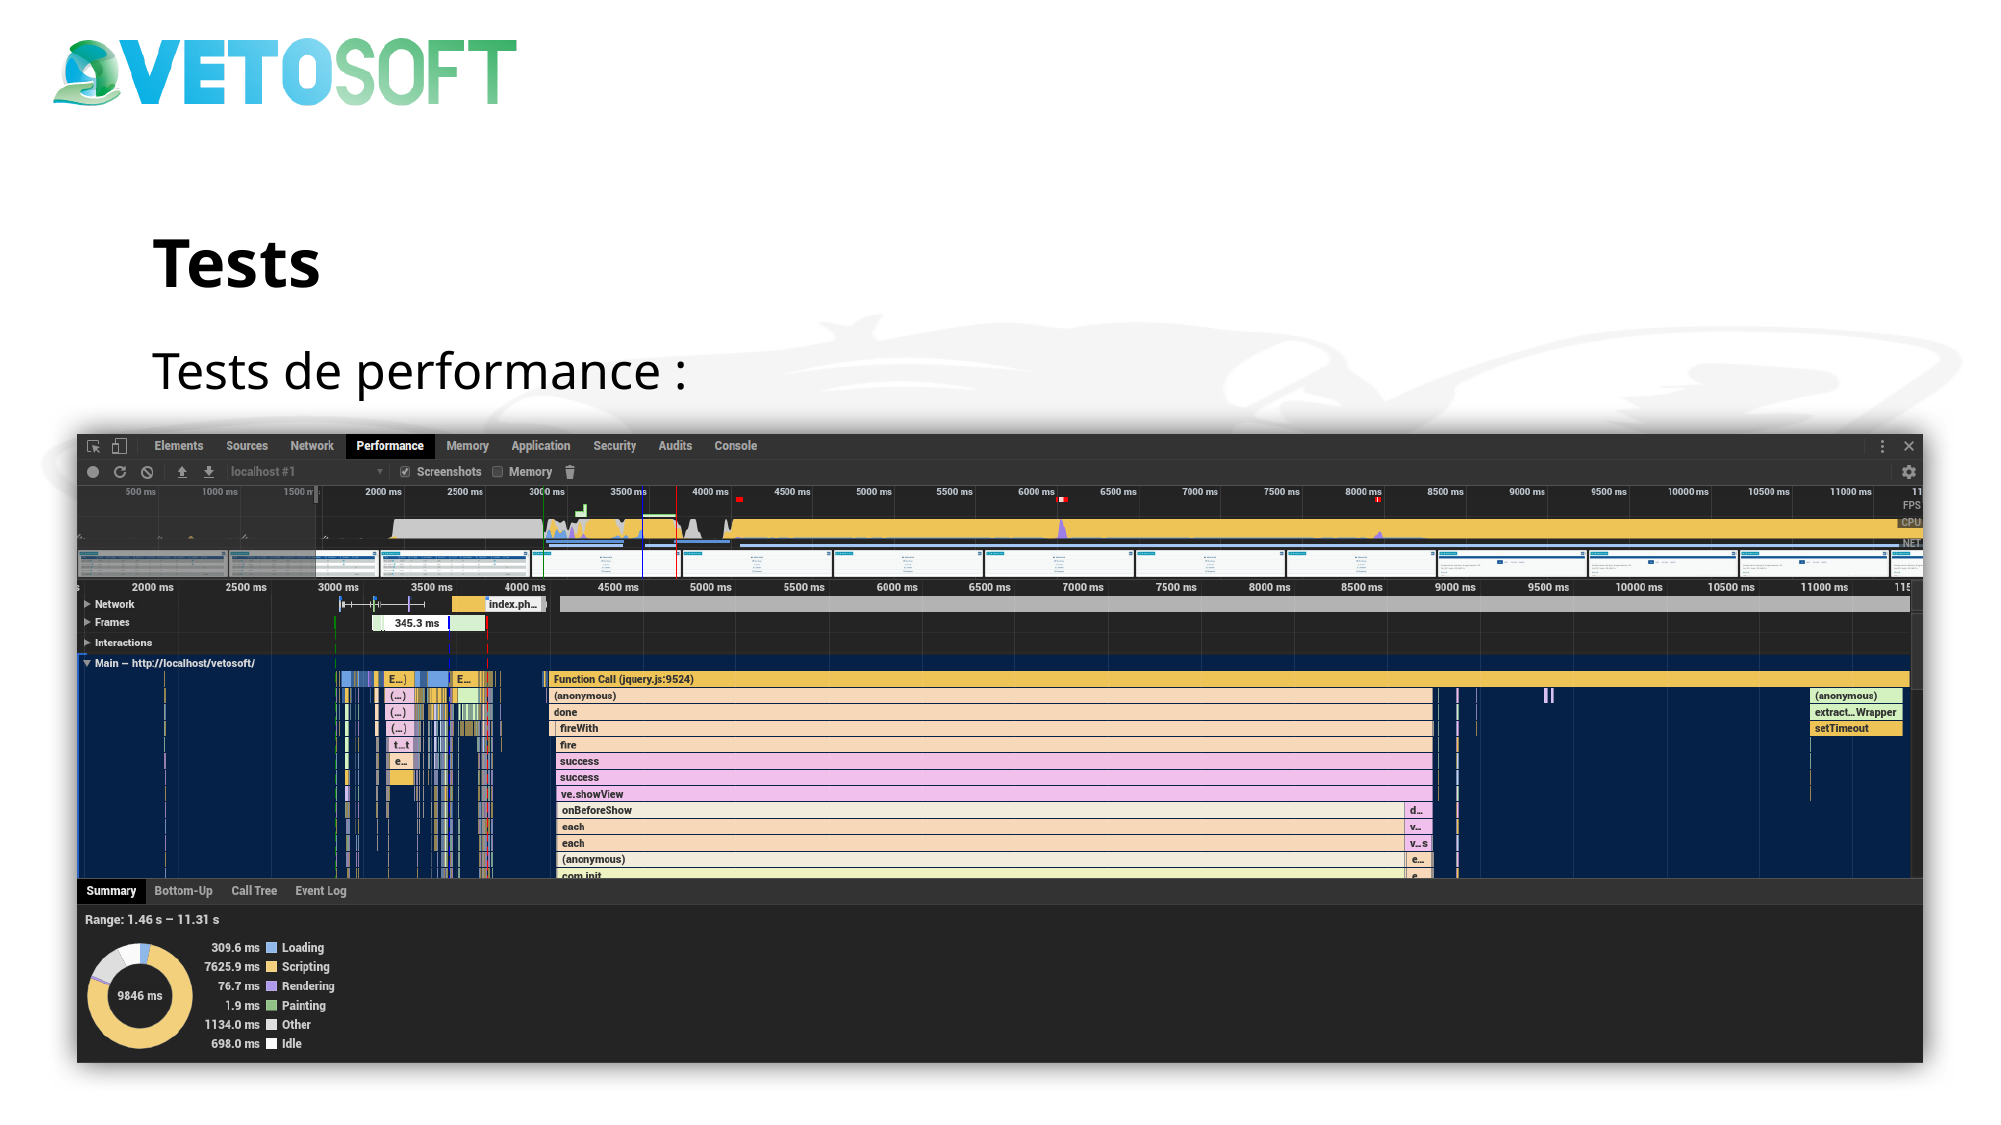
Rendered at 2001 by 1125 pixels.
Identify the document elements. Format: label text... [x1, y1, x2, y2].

title Tests [137, 217, 1863, 314]
picture [52, 37, 517, 106]
picture [77, 434, 1923, 1063]
list Tests de performance : [137, 338, 1863, 411]
